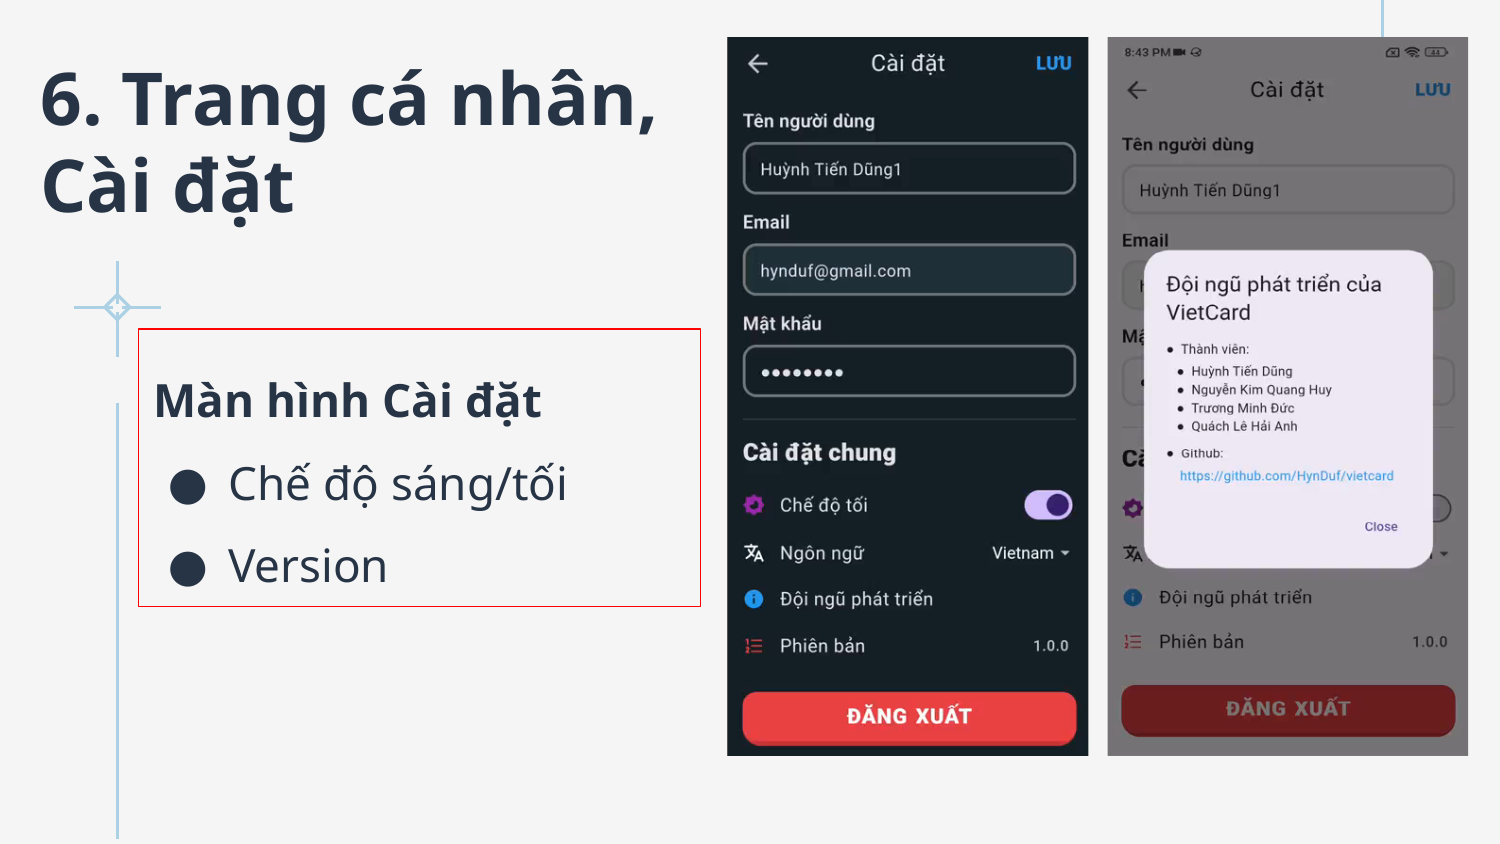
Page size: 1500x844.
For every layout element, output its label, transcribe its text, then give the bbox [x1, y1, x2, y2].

text_box 6. Trang cá nhân, Cài đặt [25, 37, 709, 243]
picture [727, 37, 1089, 756]
text_box Màn hình Cài đặt Chế độ sáng/tối Version [138, 329, 701, 607]
picture [1107, 37, 1469, 756]
